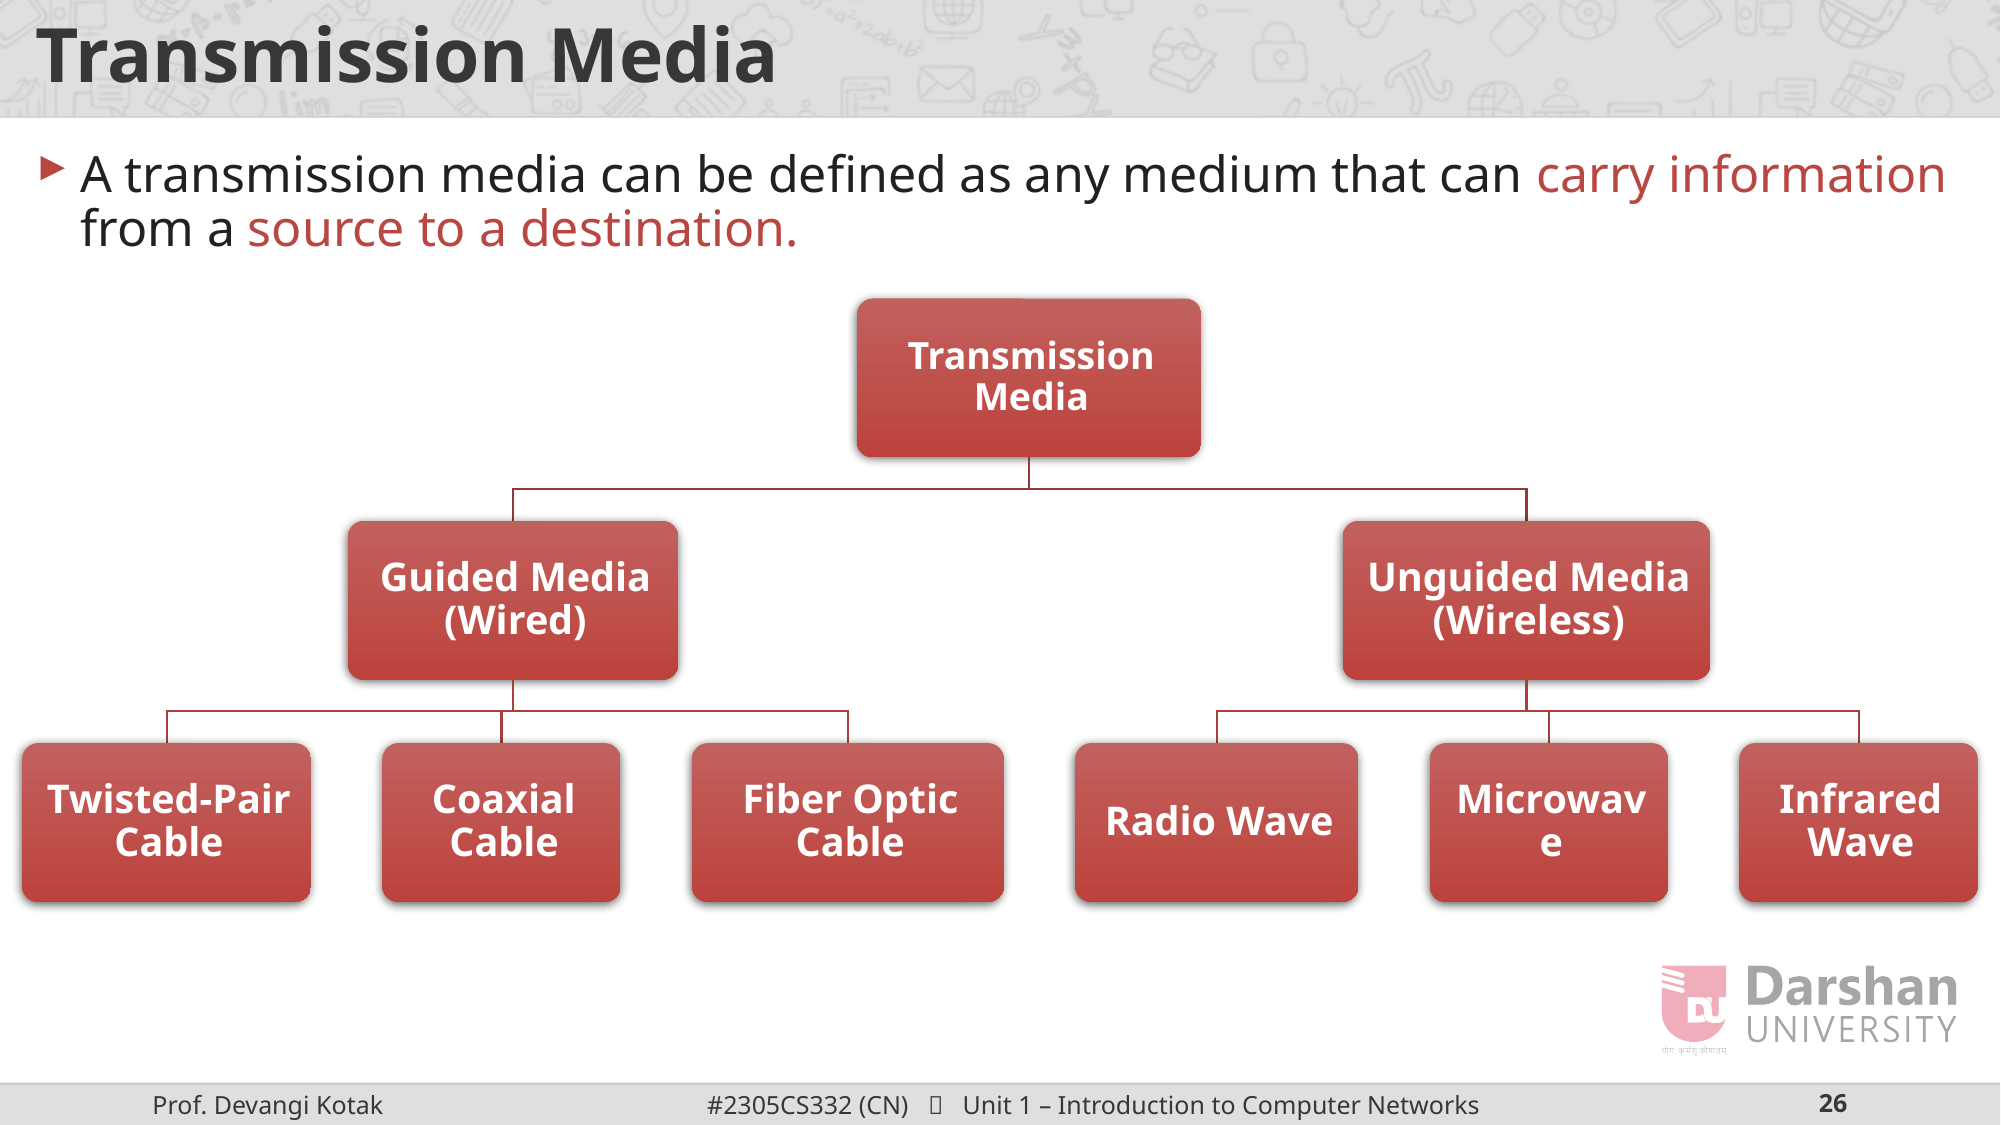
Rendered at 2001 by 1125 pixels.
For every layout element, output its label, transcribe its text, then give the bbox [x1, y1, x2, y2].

title Transmission Media [0, 0, 2000, 117]
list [21, 141, 1979, 1059]
